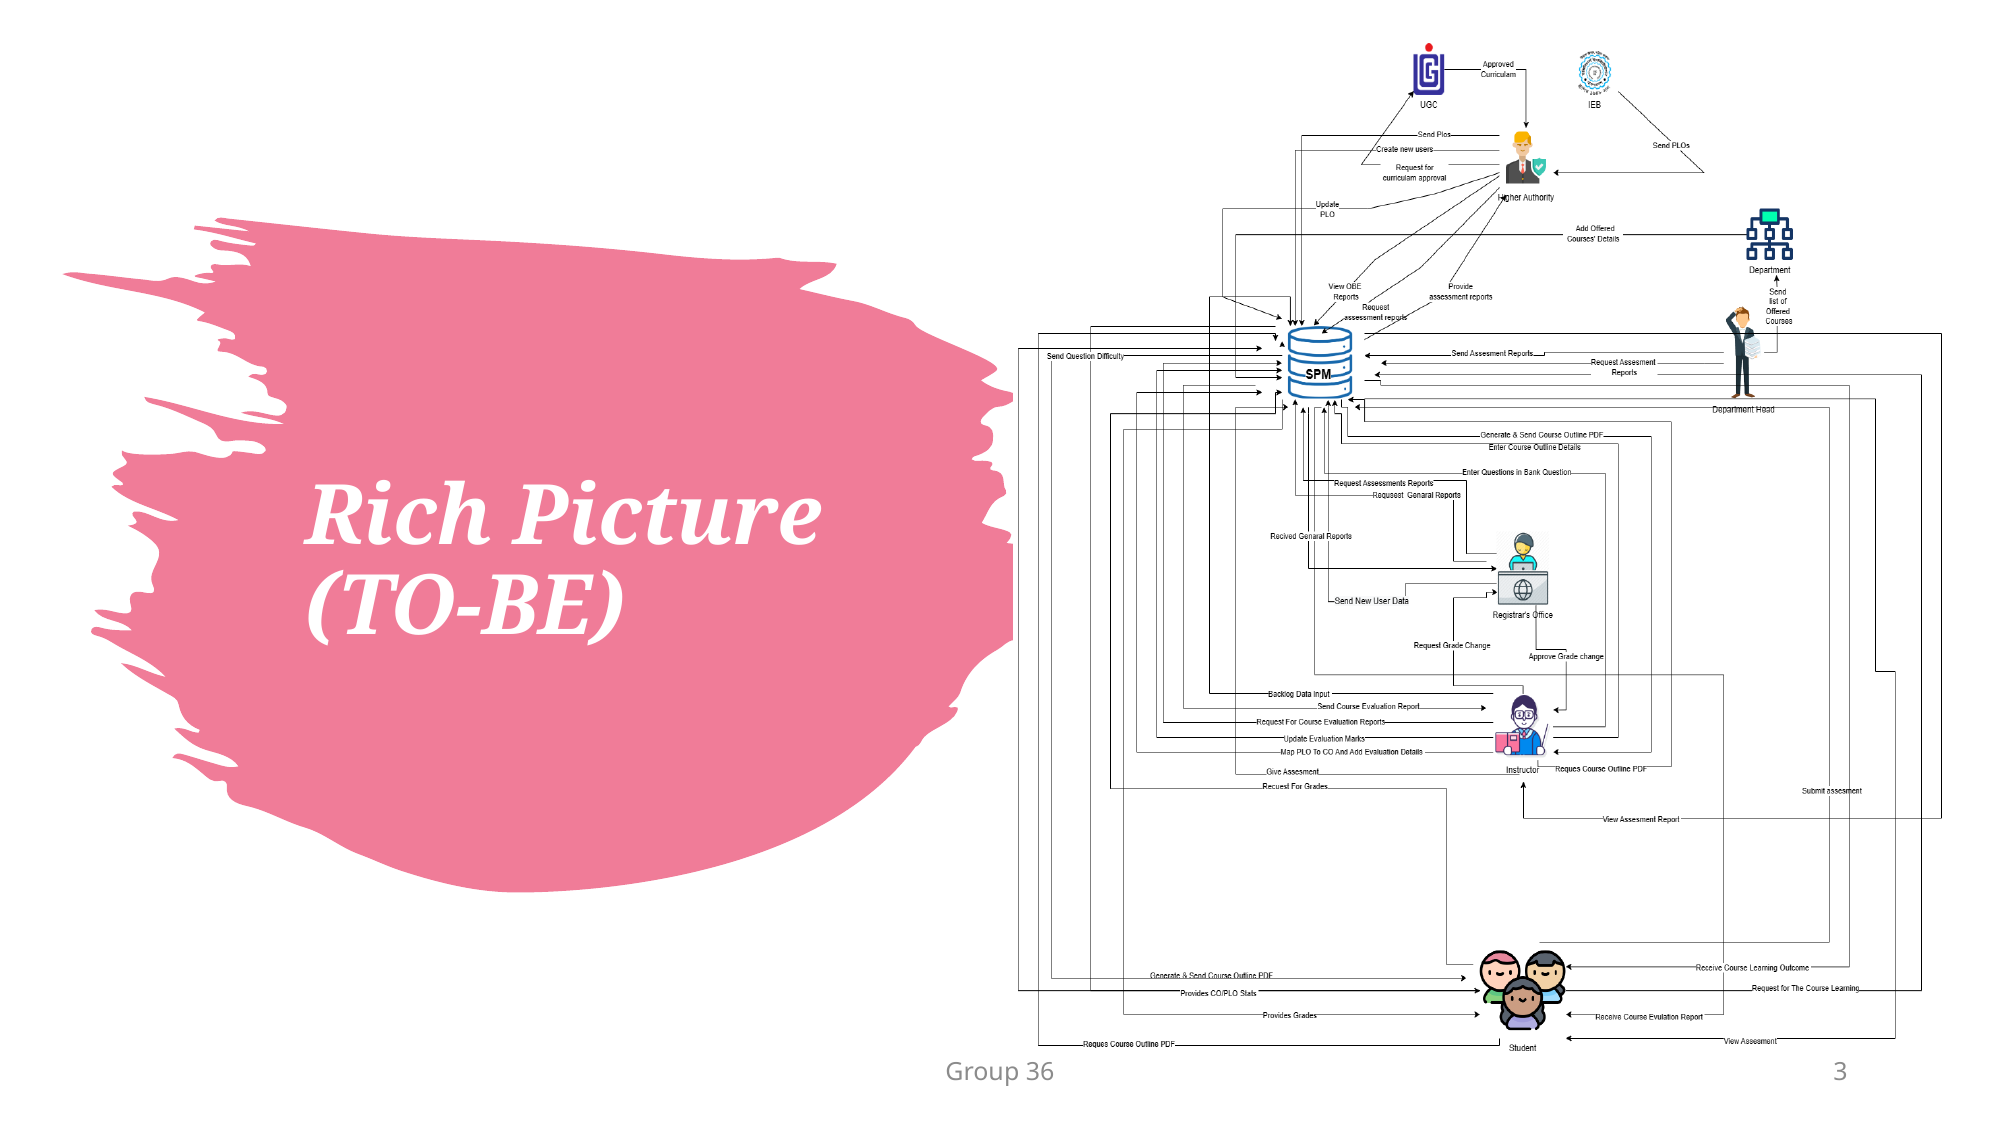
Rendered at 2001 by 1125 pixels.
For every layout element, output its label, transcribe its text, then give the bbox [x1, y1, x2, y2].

footer Group 36 [662, 1042, 1338, 1103]
slide_number 3 [1412, 1053, 1863, 1103]
picture [1013, 43, 1948, 1053]
title Rich Picture (TO-BE) [290, 367, 903, 758]
